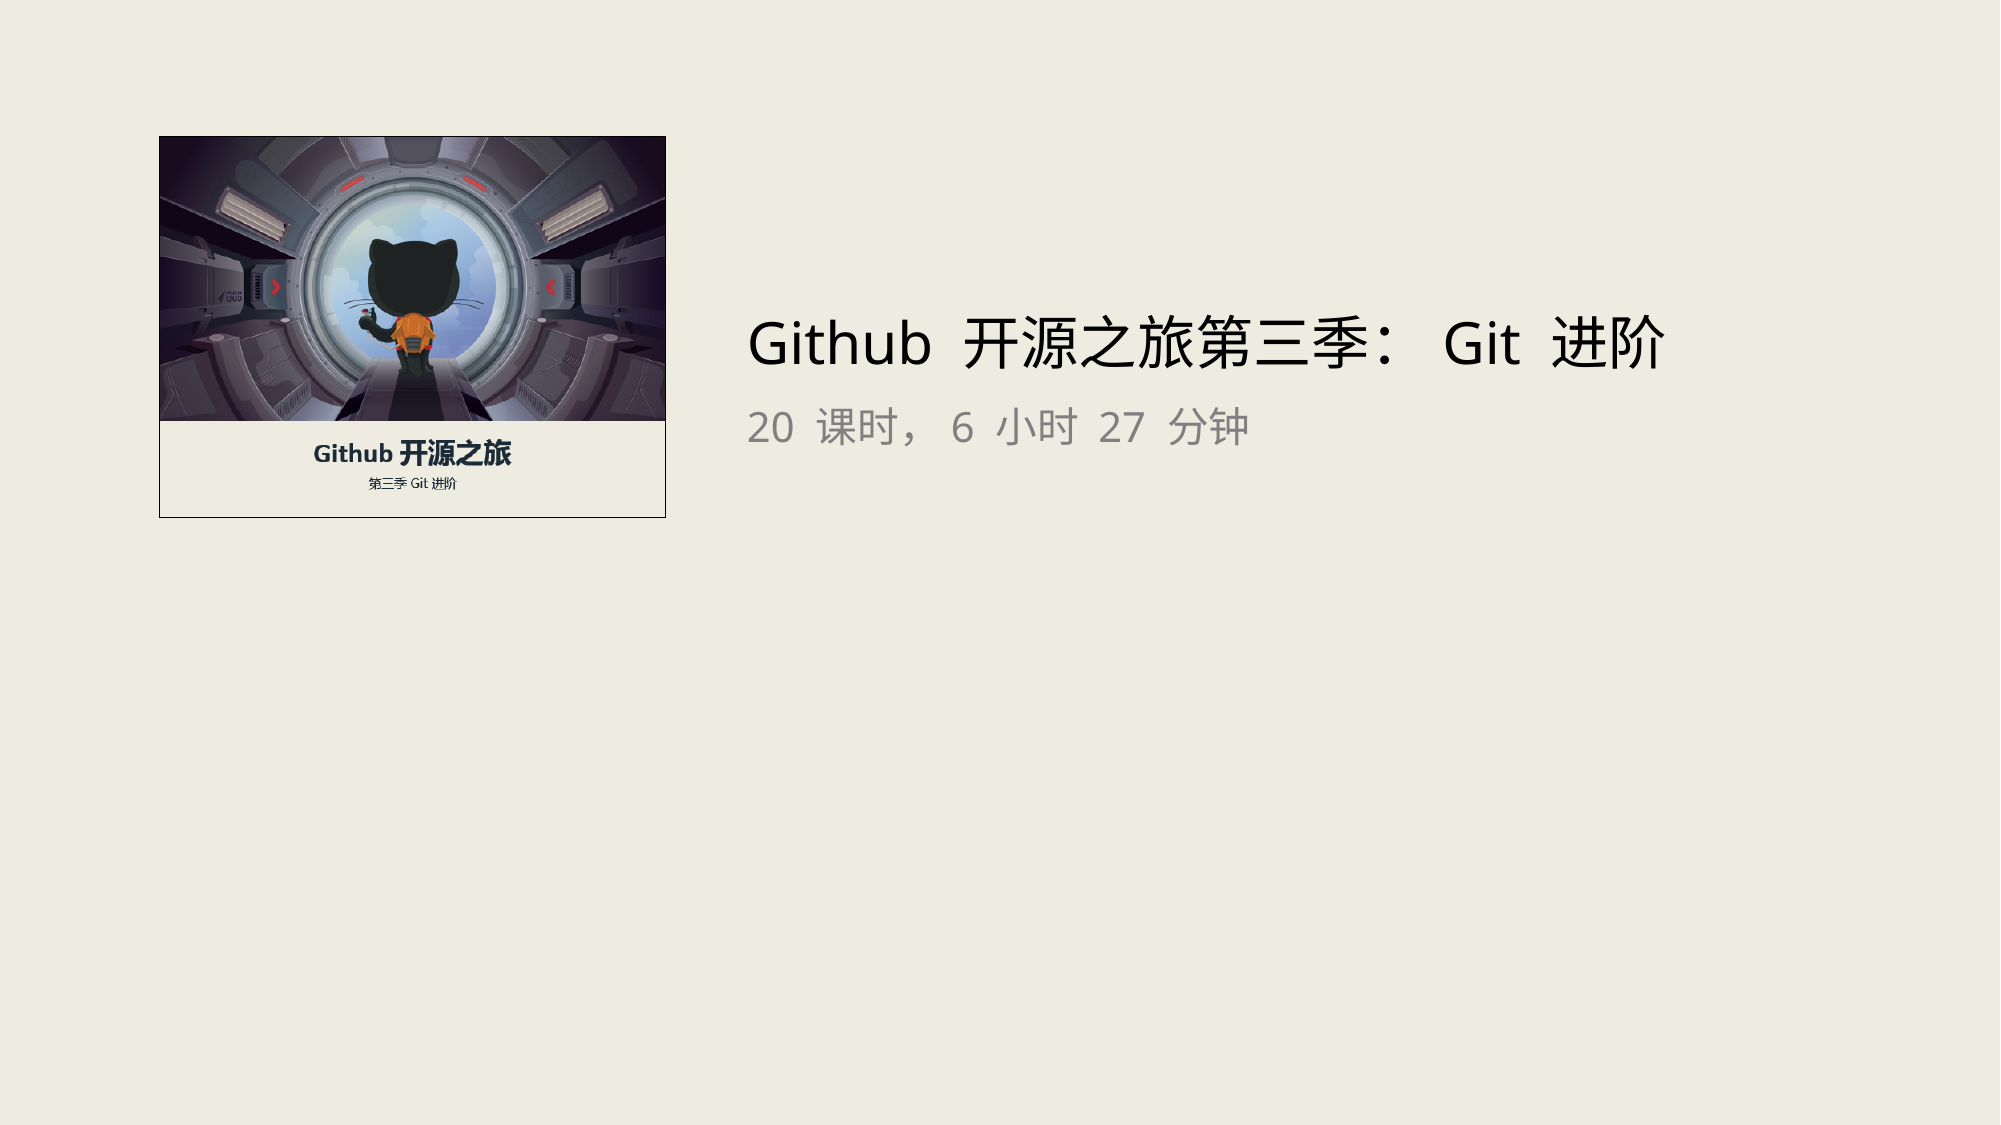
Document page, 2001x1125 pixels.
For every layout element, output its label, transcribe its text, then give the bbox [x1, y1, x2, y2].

picture [158, 135, 666, 518]
text_box Github 开源之旅第三季：Git 进阶 20 课时，6 小时 27 分钟 [732, 158, 1884, 459]
